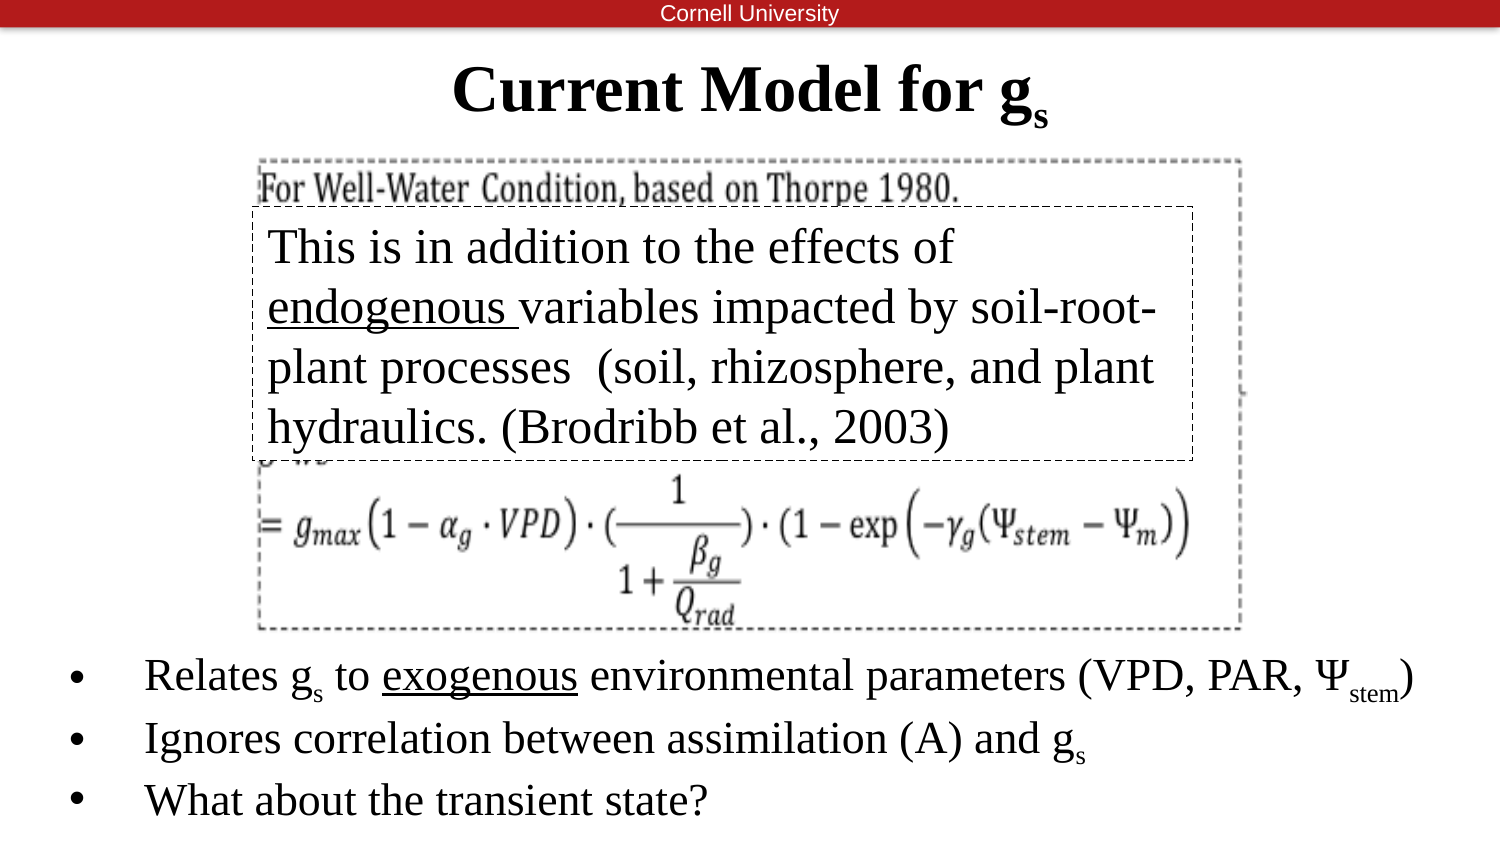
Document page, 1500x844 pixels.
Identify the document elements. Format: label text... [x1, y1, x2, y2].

picture [252, 154, 1248, 638]
title Current Model for gs [38, 53, 1462, 128]
text_box Relates gs to exogenous environmental parameters (VPD, PAR, Ψstem) Ignores correlation between assimilation (A) and gs What about the transient state? [54, 637, 1462, 833]
